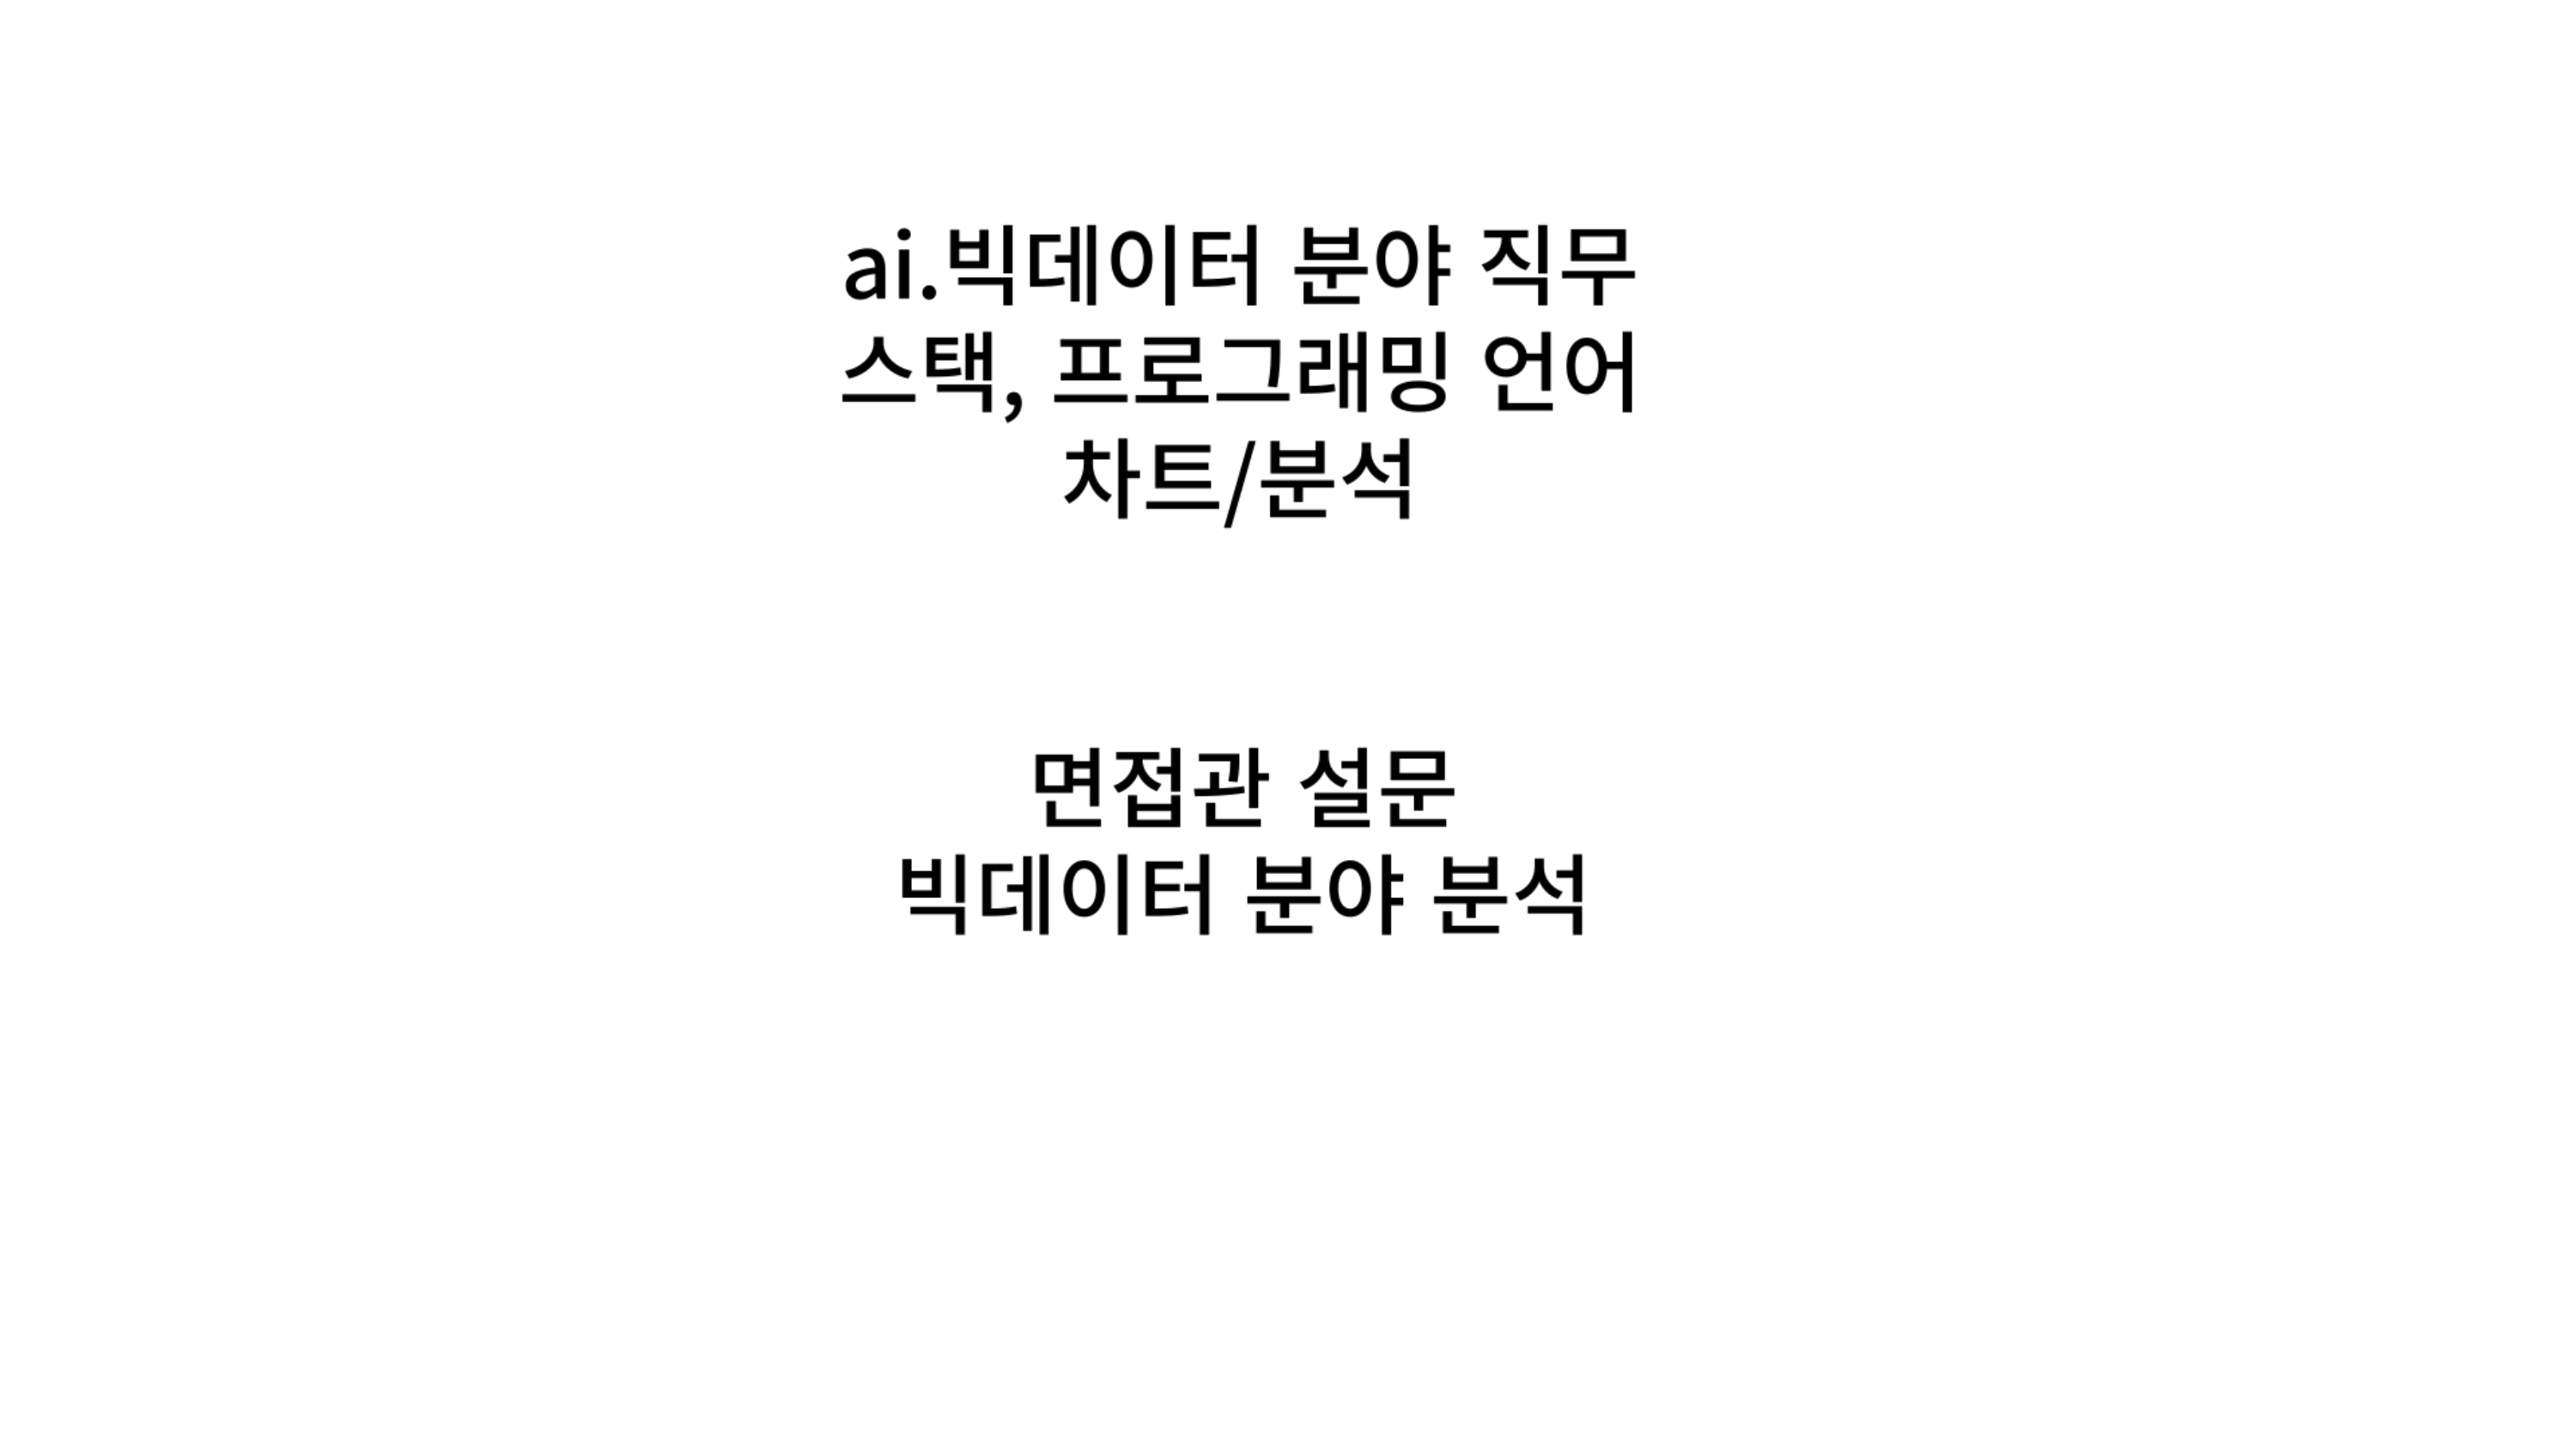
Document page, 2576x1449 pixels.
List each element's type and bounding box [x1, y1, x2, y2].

picture [881, 710, 1624, 978]
picture [824, 187, 1678, 565]
